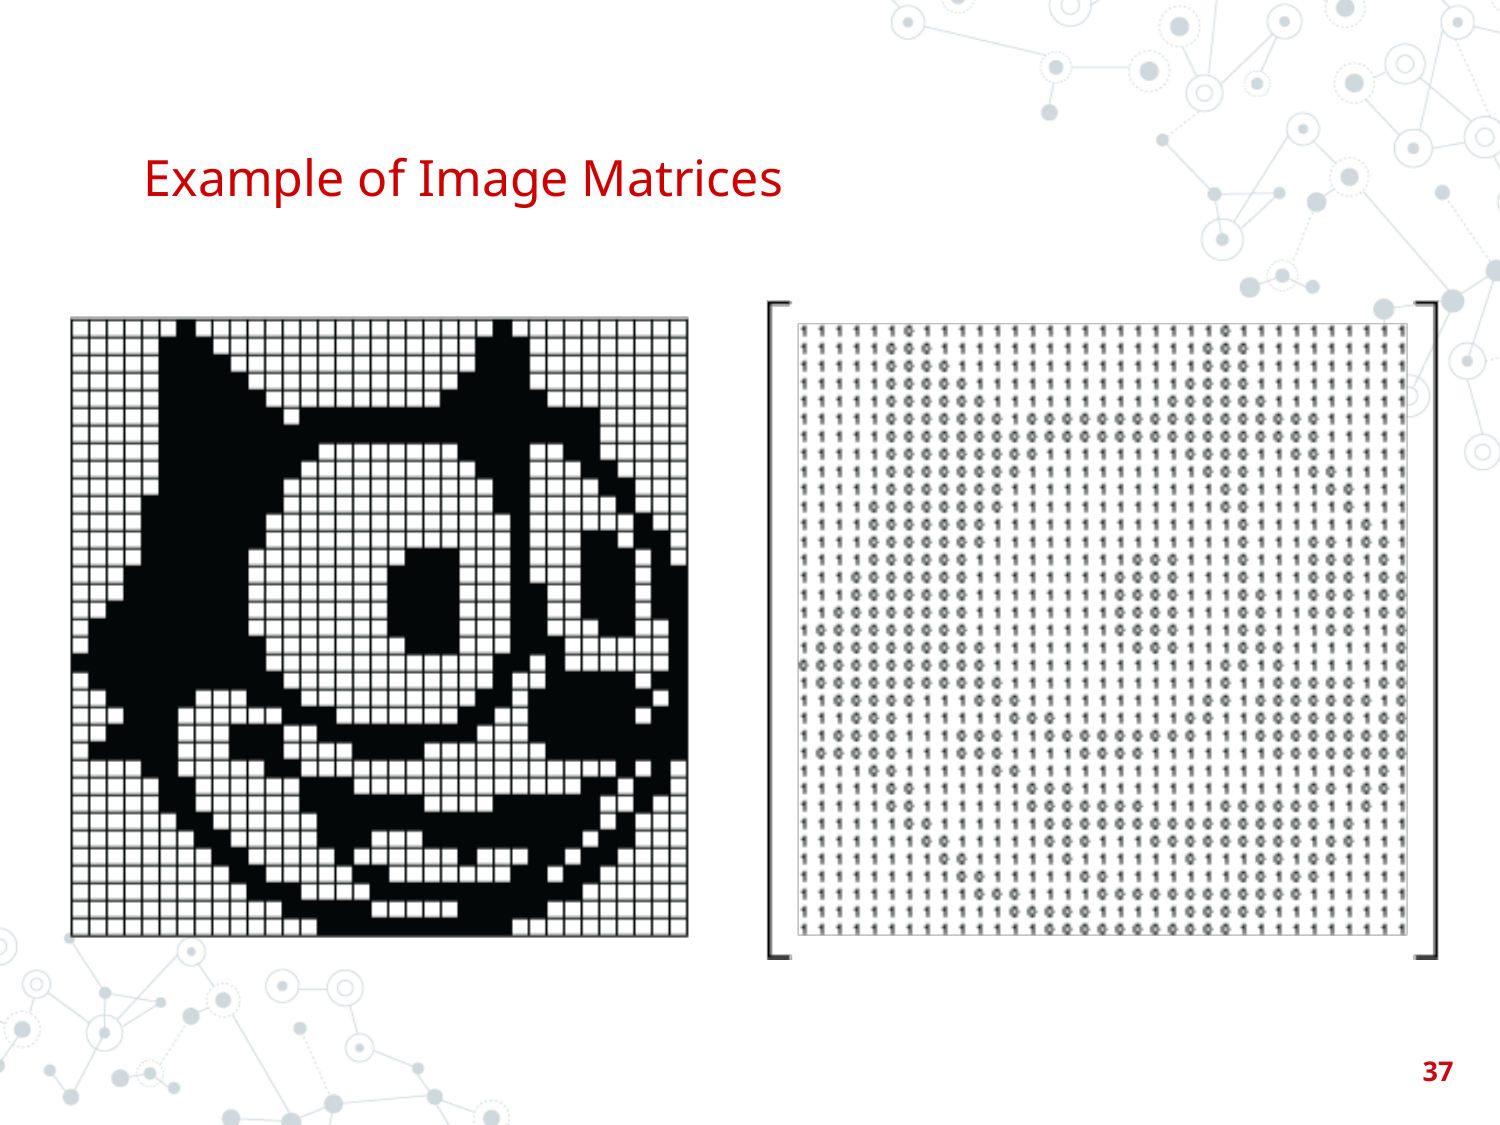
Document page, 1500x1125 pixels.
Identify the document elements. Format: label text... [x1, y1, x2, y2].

picture [0, 0, 1500, 1125]
title Example of Image Matrices [128, 67, 1372, 222]
slide_number ‹#› [1378, 1038, 1469, 1125]
